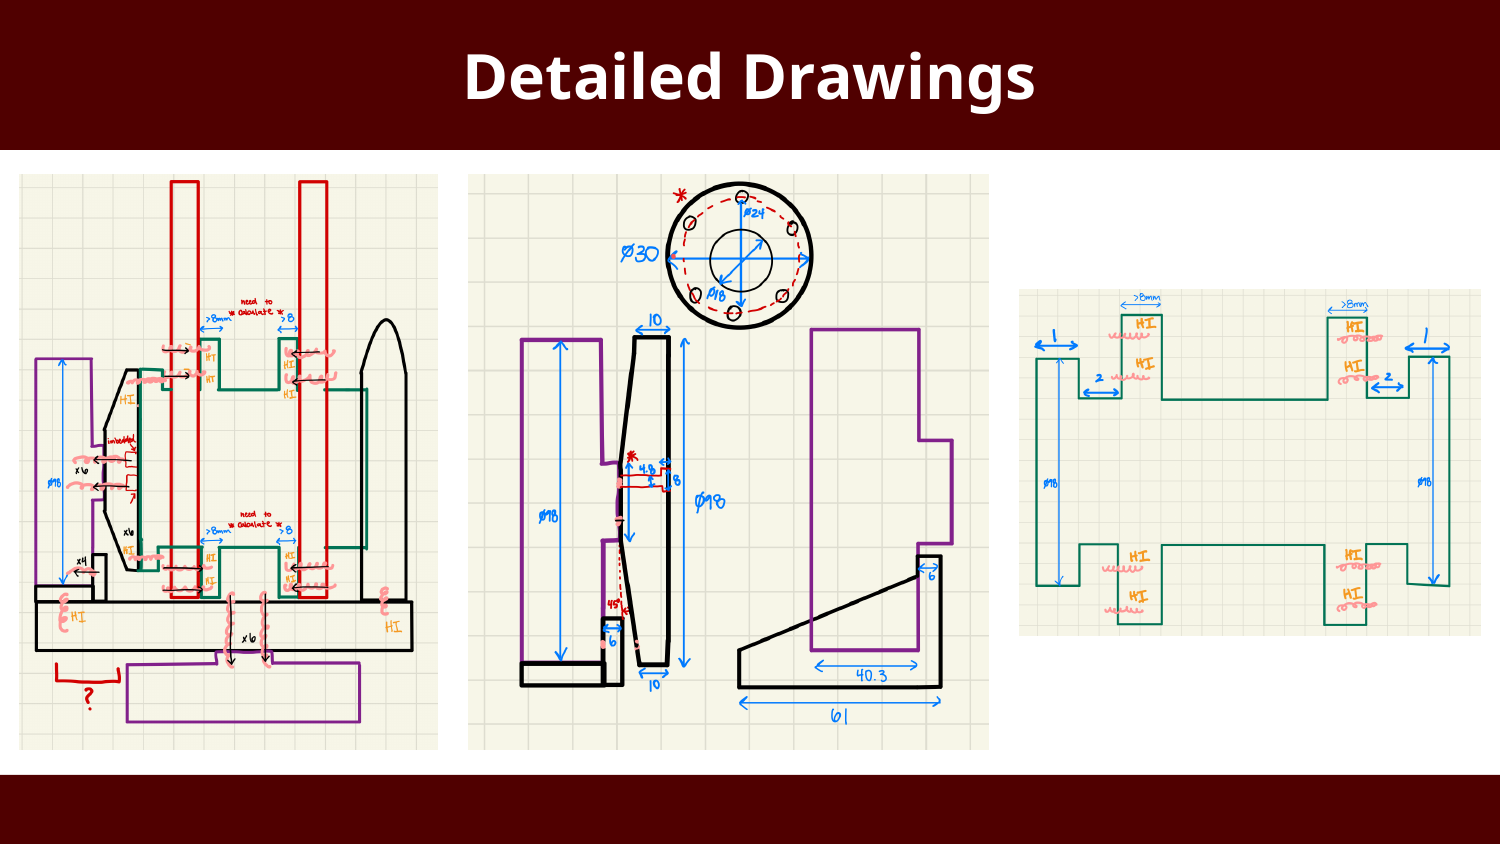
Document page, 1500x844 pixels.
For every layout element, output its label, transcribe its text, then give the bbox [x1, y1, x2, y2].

picture [18, 174, 439, 751]
title Detailed Drawings [0, 0, 1500, 150]
title [0, 774, 1500, 844]
picture [1019, 289, 1481, 636]
picture [468, 174, 990, 751]
